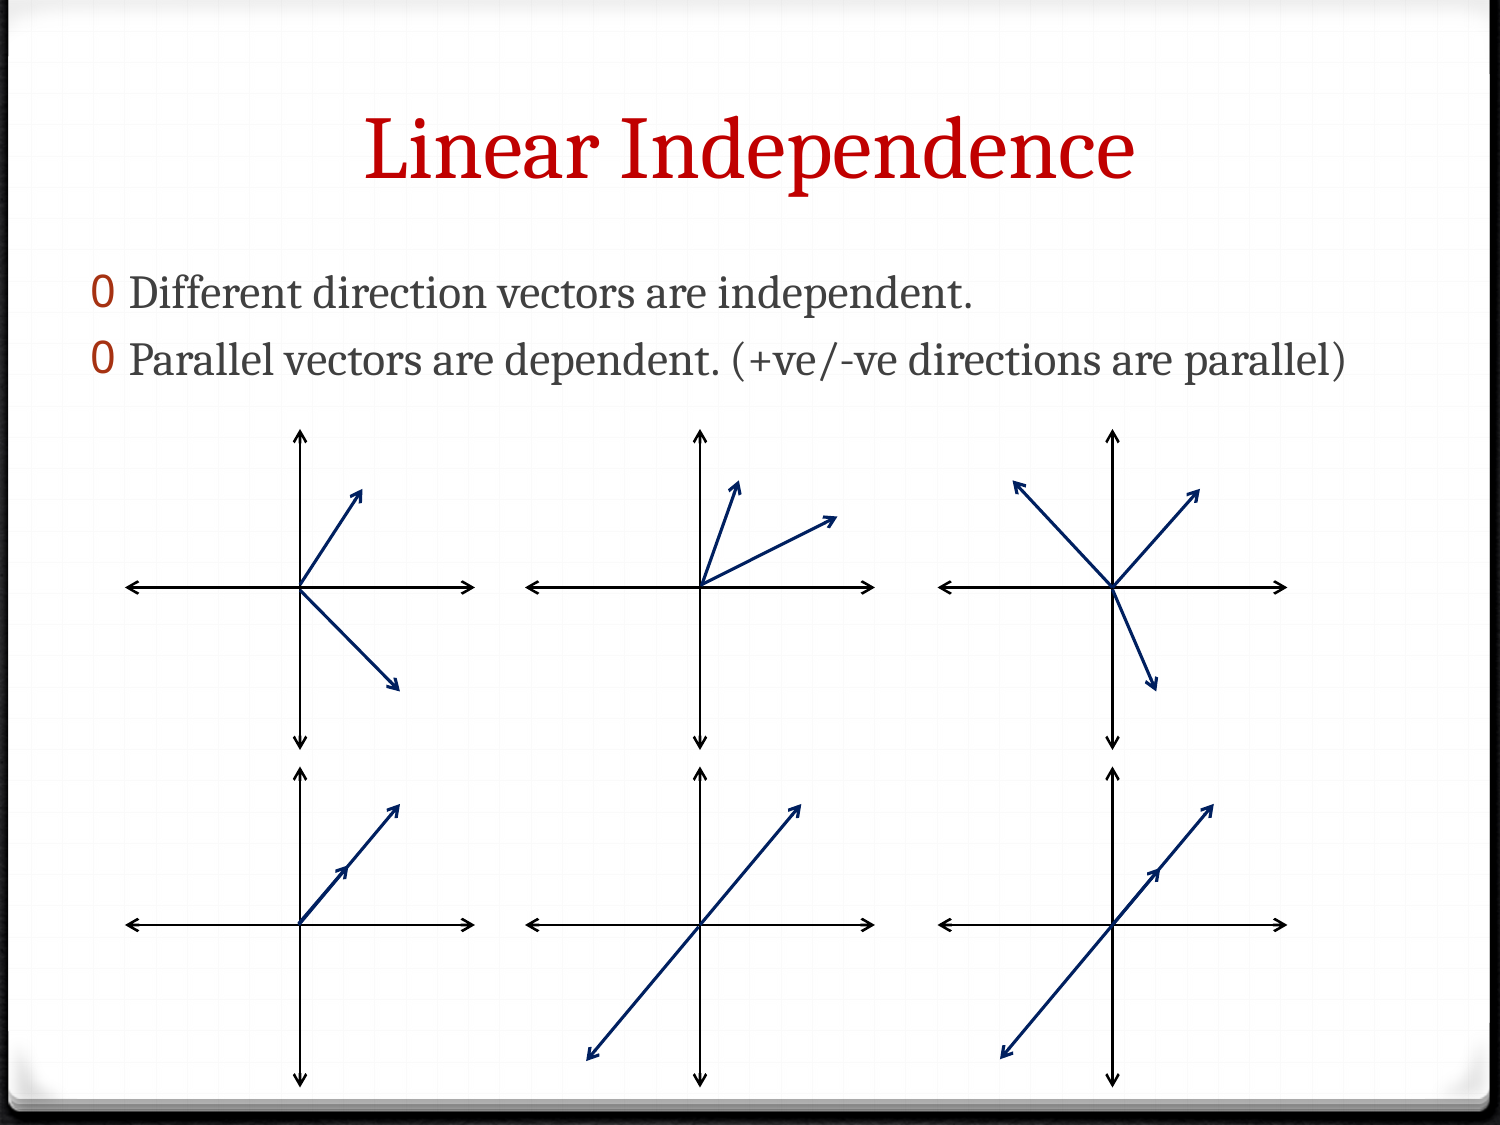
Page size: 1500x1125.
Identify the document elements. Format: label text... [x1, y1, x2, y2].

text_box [124, 766, 1288, 1088]
picture [0, 0, 1500, 1125]
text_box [124, 428, 1288, 751]
list Different direction vectors are independent. Parallel vectors are dependent. (+ve/-ve directions are parallel) [75, 253, 1425, 442]
title Linear Independence [90, 61, 1410, 225]
